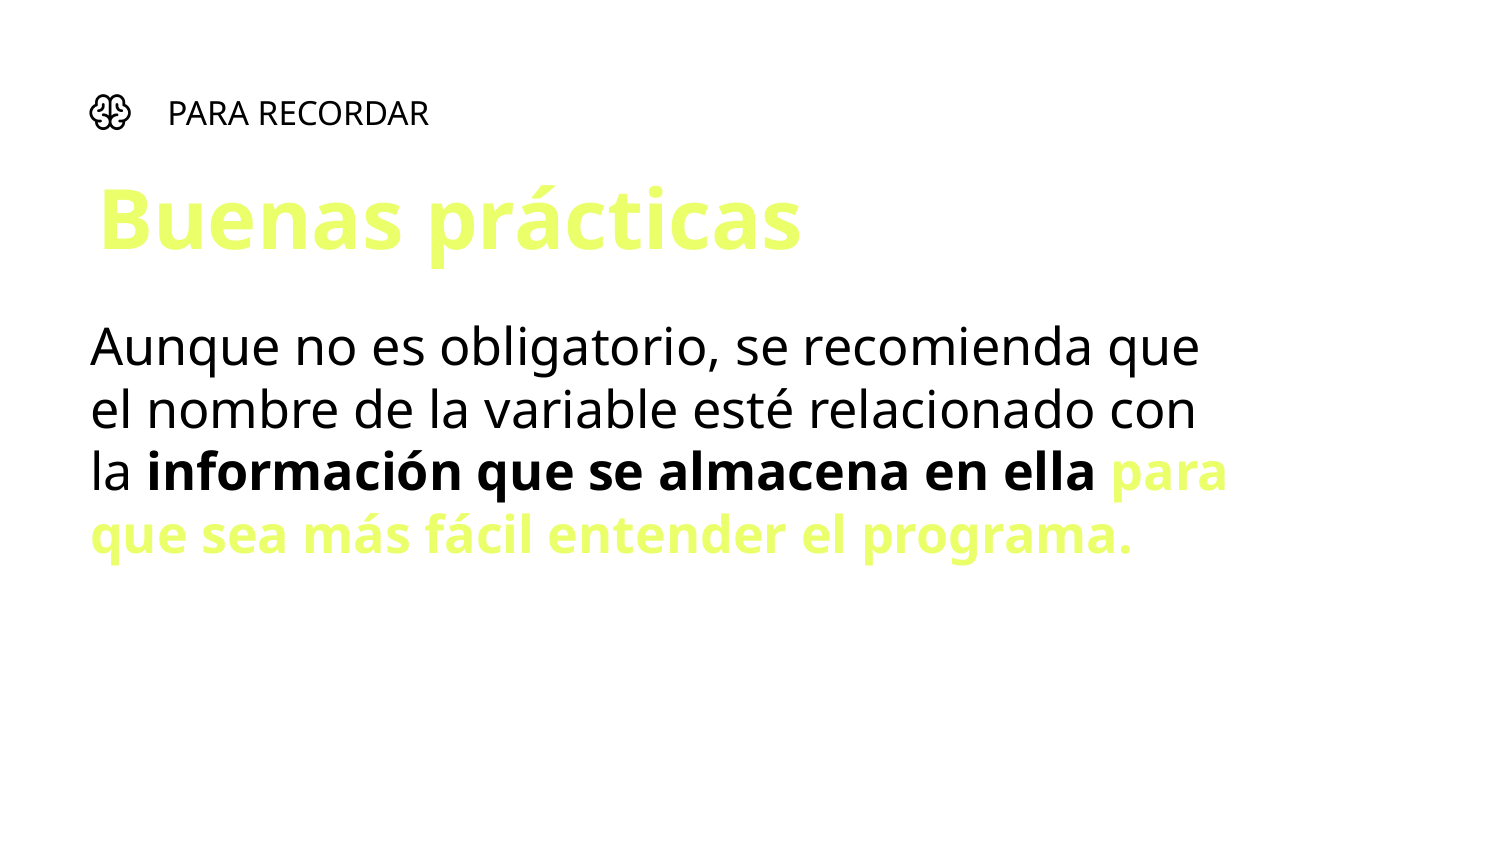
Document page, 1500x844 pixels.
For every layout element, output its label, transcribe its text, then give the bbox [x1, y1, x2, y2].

text_box PARA RECORDAR [152, 76, 632, 147]
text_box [74, 76, 146, 148]
text_box Aunque no es obligatorio, se recomienda que el nombre de la variable esté relacionado con la información que se almacena en ella para que sea más fácil entender el programa. [75, 298, 1252, 579]
text_box Buenas prácticas [82, 162, 1282, 283]
